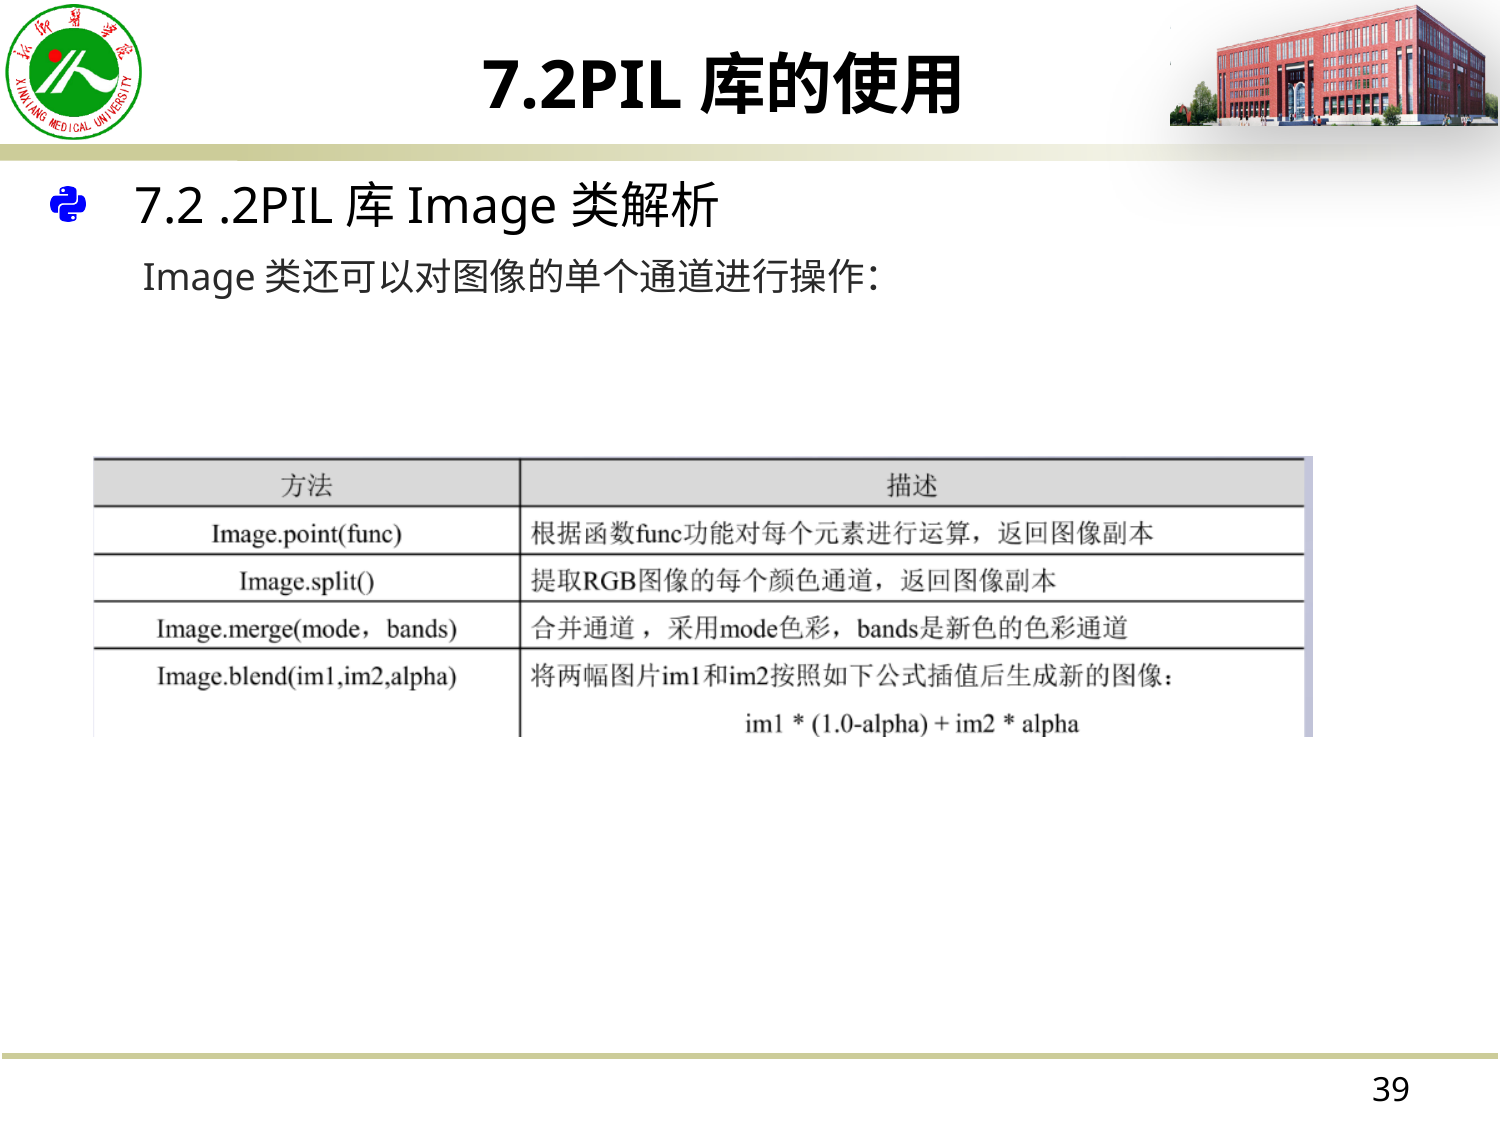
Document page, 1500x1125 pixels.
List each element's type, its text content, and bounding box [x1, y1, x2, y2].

picture [93, 456, 1313, 737]
picture [5, 4, 142, 140]
picture [50, 186, 86, 222]
picture [2, 1053, 1498, 1059]
slide_number 39 [1271, 1060, 1426, 1121]
list 7.2 .2PIL库Image类解析 [35, 164, 1447, 918]
text_box Image类还可以对图像的单个通道进行操作： [128, 246, 918, 306]
picture [1170, 4, 1498, 126]
title 7.2PIL库的使用 [277, 30, 1171, 130]
